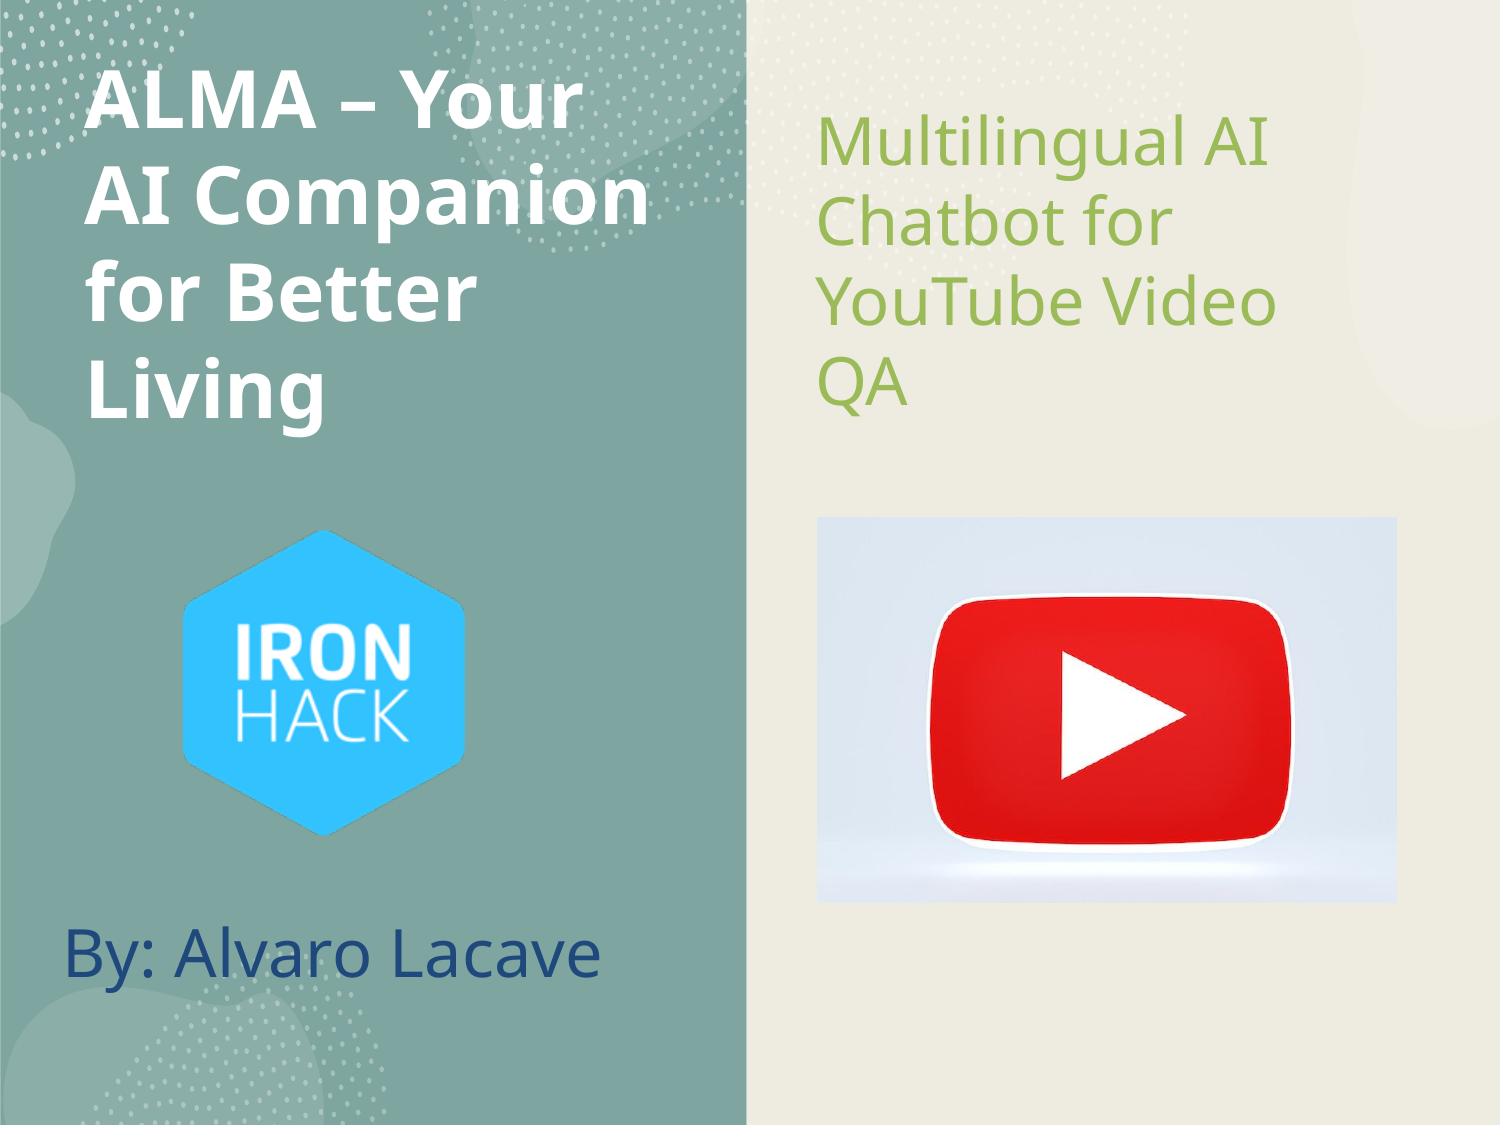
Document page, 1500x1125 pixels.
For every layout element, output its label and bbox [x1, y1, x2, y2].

picture [183, 530, 465, 836]
picture [817, 517, 1397, 904]
text_box [0, 0, 1500, 1125]
